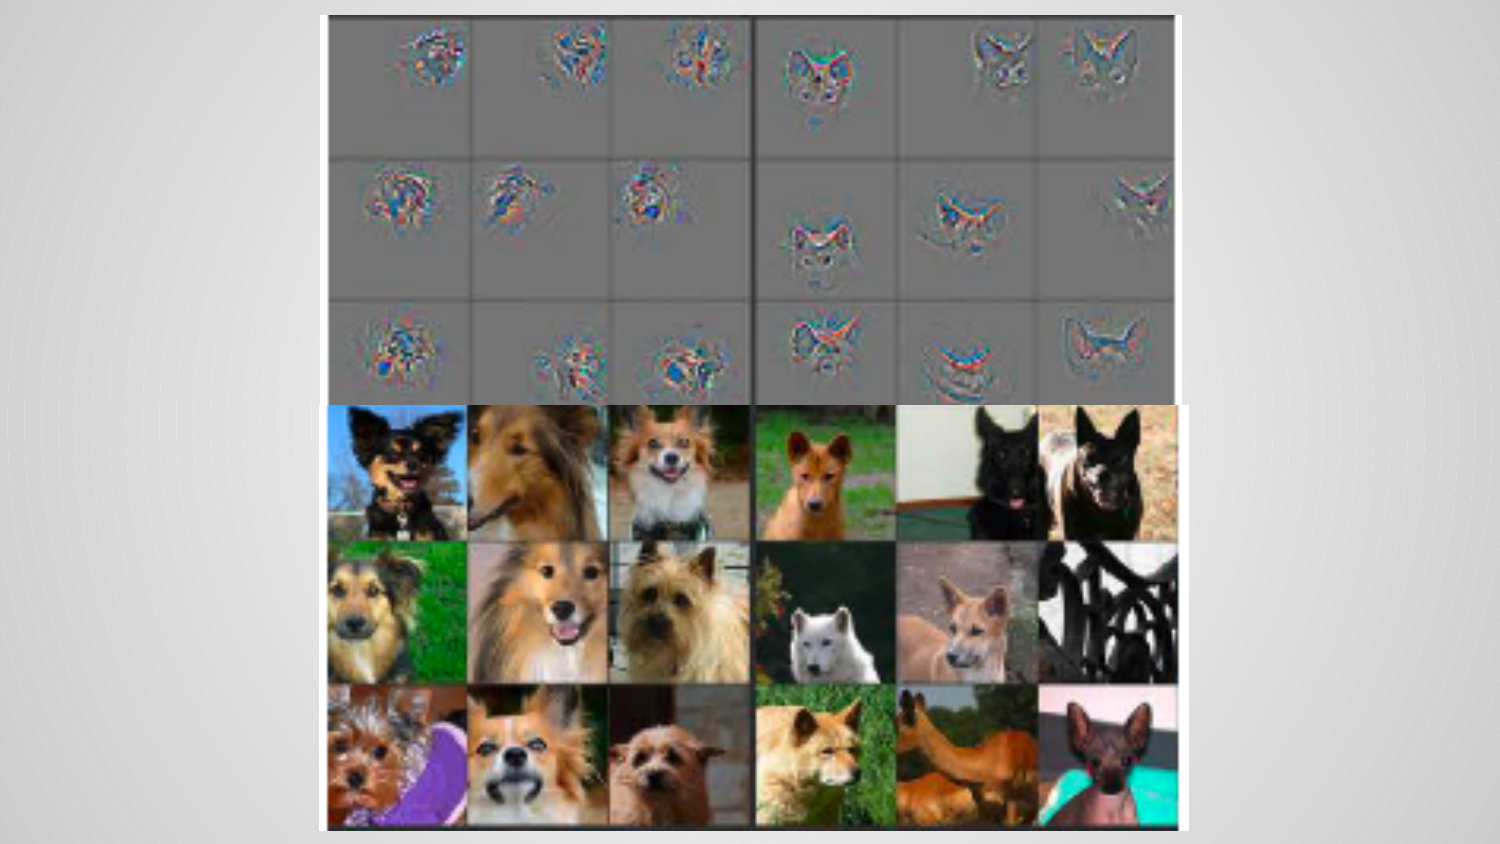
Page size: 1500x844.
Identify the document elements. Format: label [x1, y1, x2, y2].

picture [319, 14, 1189, 831]
